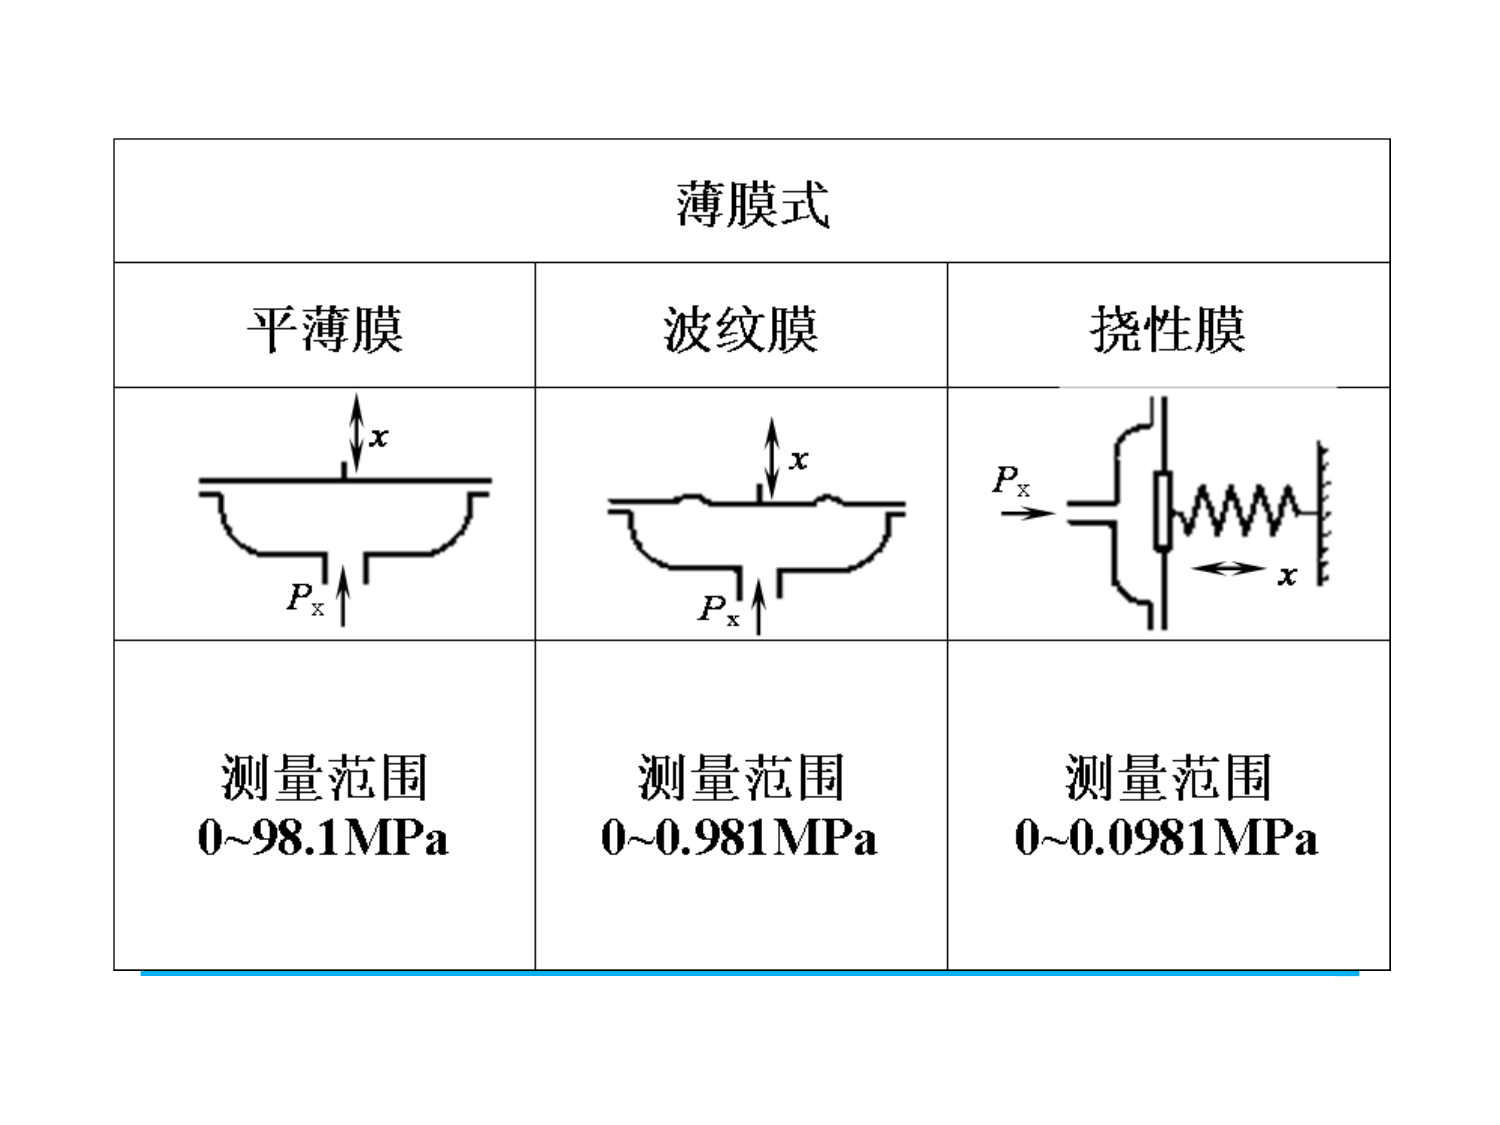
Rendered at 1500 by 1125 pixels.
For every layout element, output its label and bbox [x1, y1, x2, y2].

picture [111, 136, 1391, 971]
